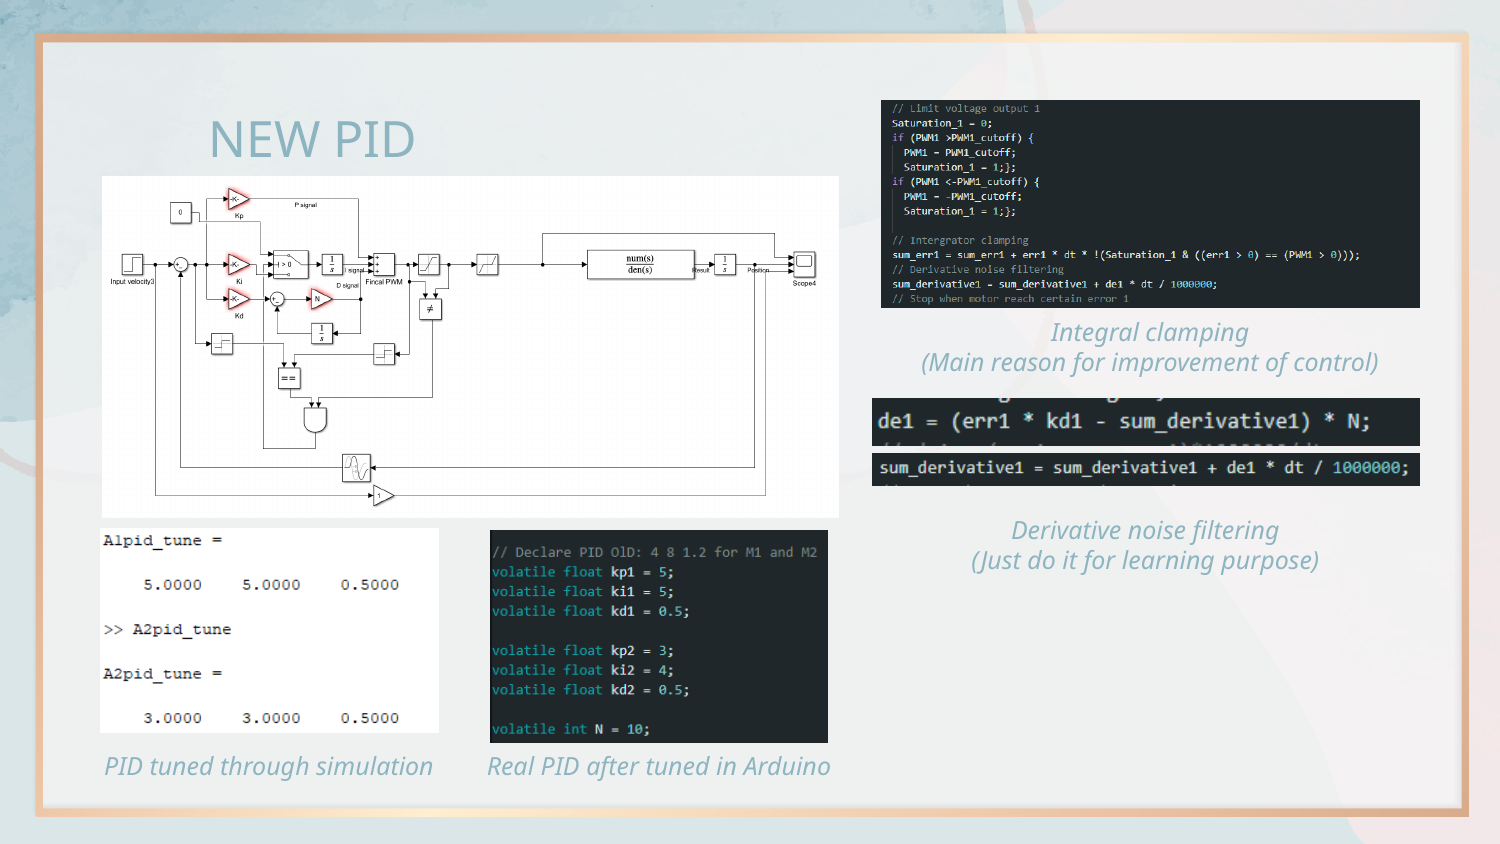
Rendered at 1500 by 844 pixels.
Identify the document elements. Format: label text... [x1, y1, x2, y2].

text_box NEW PID [193, 100, 433, 176]
text_box Real PID after tuned in Arduino [471, 743, 847, 789]
text_box Integral clamping (Main reason for improvement of control) [906, 309, 1395, 384]
text_box Derivative noise filtering (Just do it for learning purpose) [956, 507, 1335, 582]
picture [0, 0, 1500, 844]
text_box PID tuned through simulation [89, 743, 450, 788]
